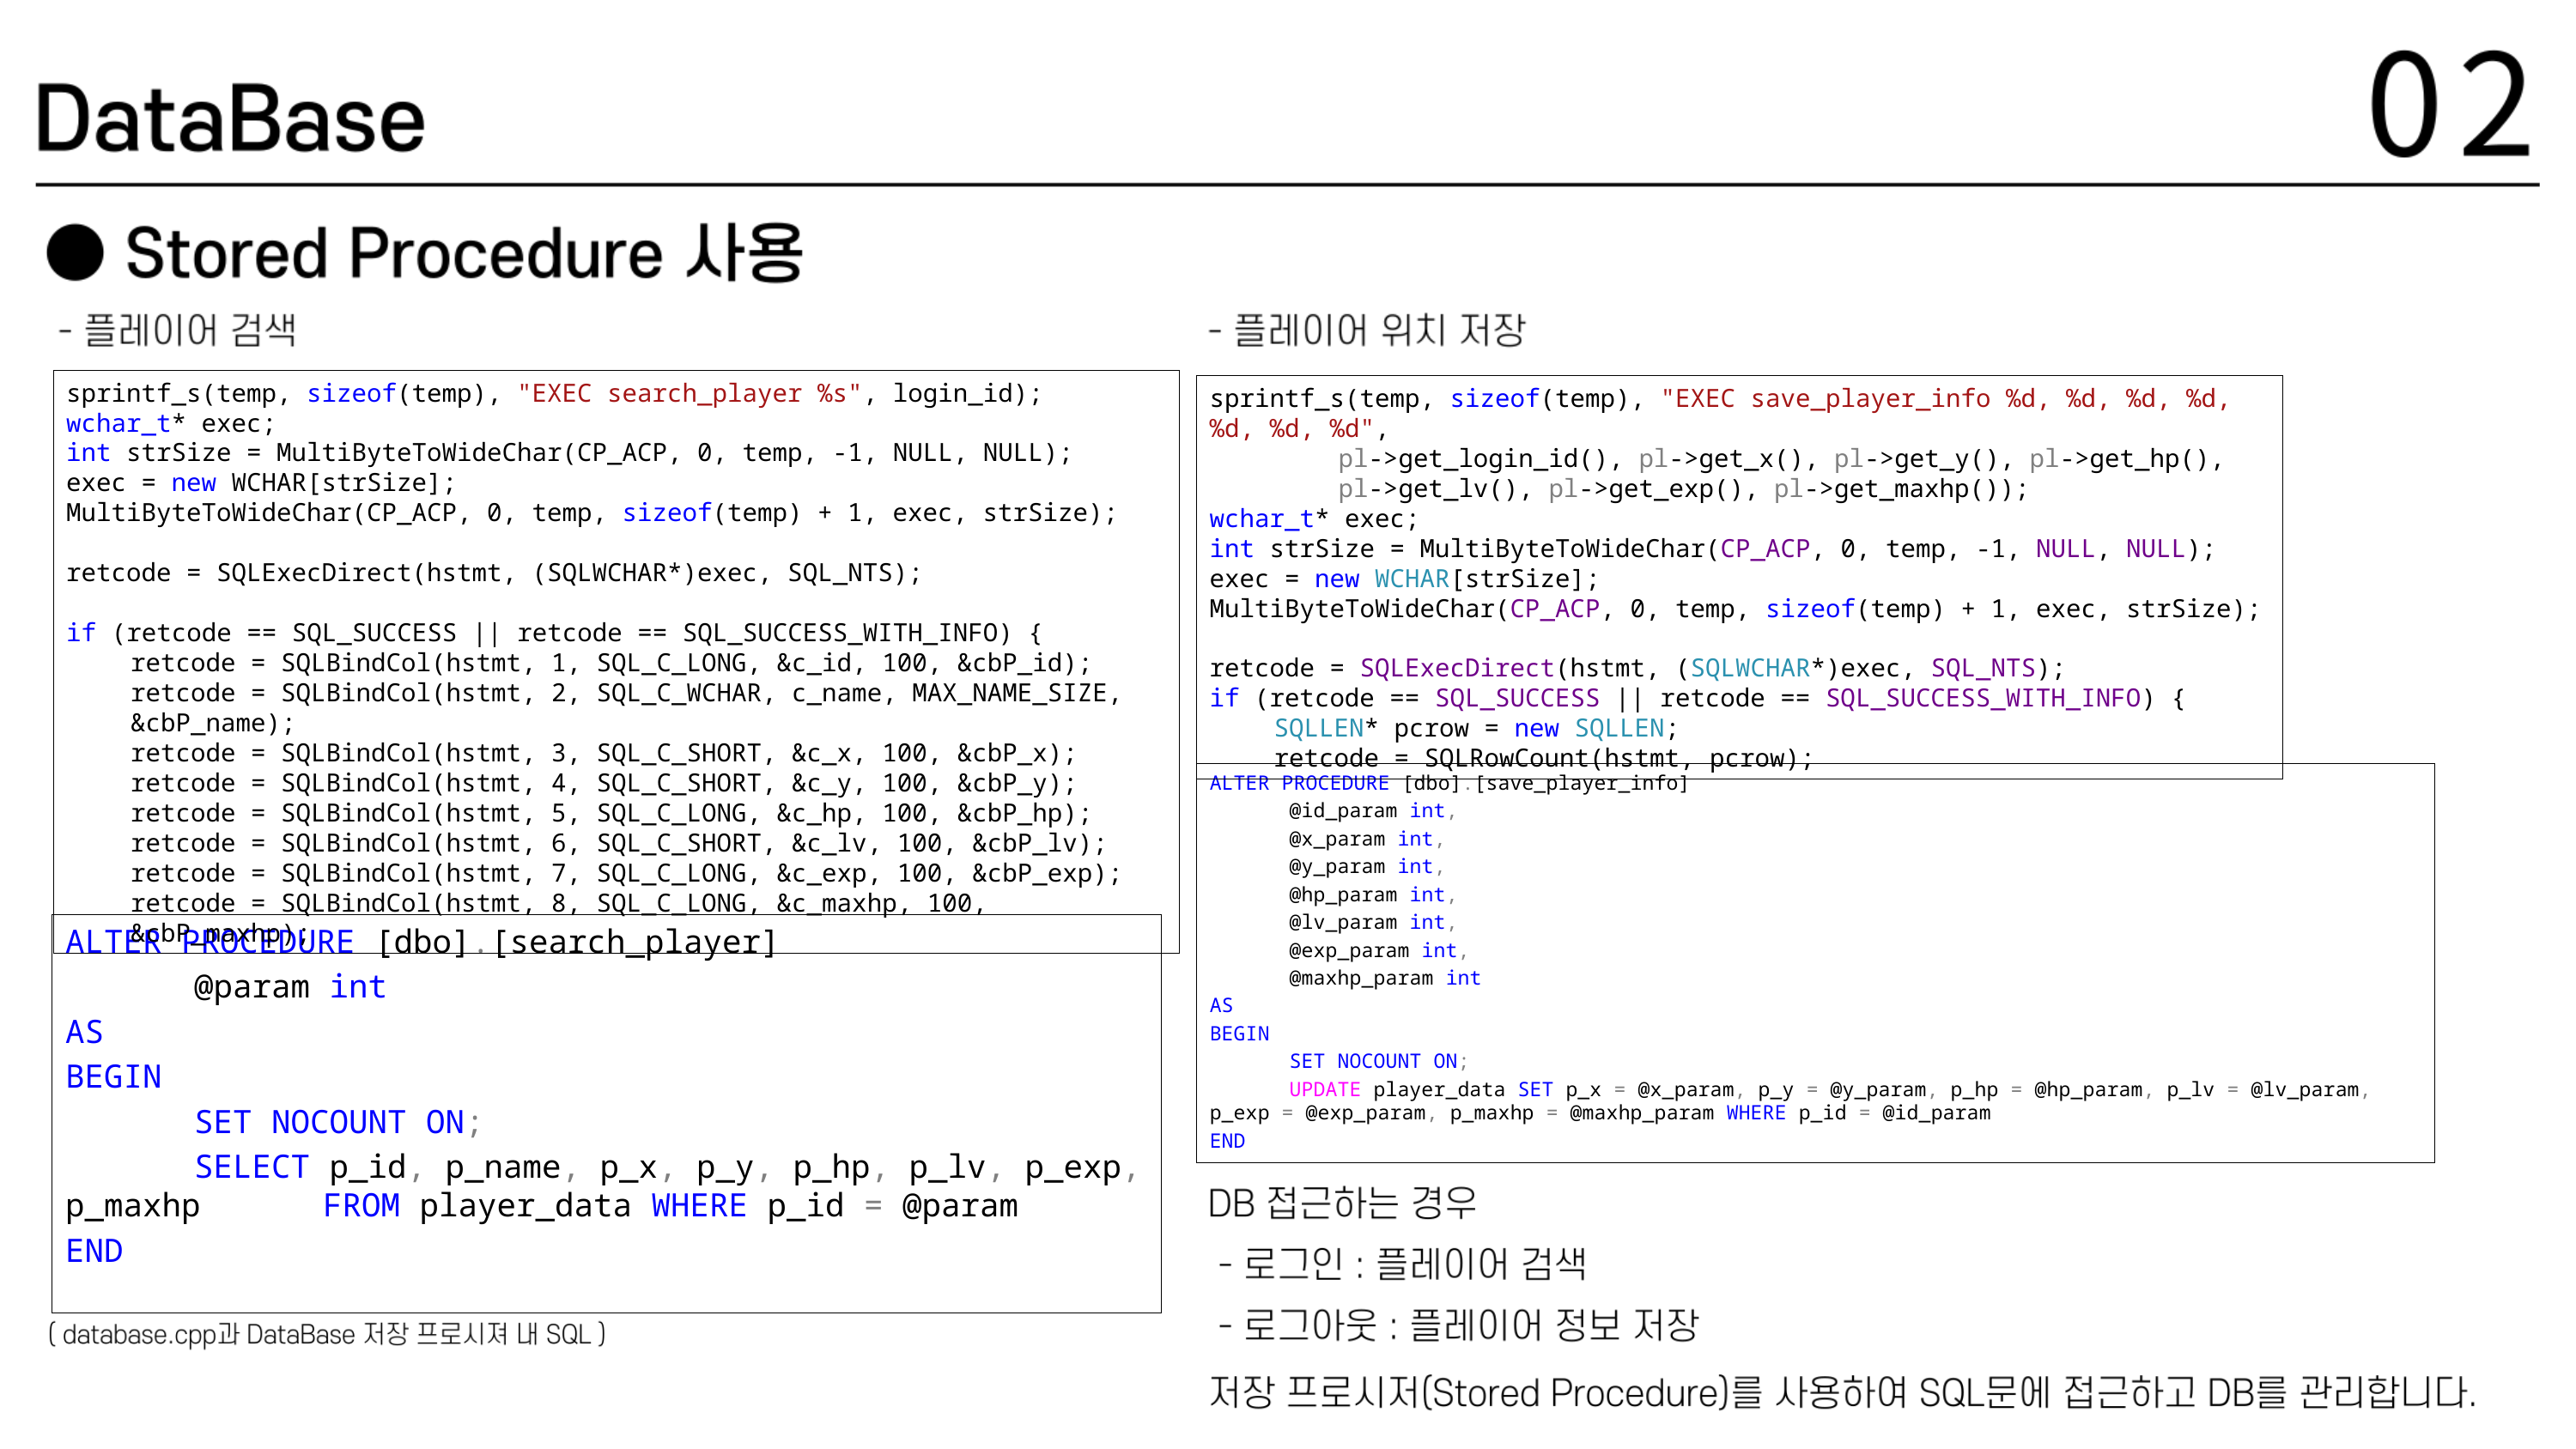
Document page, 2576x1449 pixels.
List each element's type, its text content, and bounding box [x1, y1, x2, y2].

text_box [467, 177, 2541, 192]
picture [36, 1313, 617, 1363]
picture [35, 197, 835, 371]
picture [2304, 0, 2576, 223]
text_box sprintf_s(temp, sizeof(temp), "EXEC search_player %s", login_id); wchar_t* exec; int strSize = MultiByteToWideChar(CP_ACP, 0, temp, -1, NULL, NULL); exec = new WCHAR[strSize]; MultiByteToWideChar(CP_ACP, 0, temp, sizeof(temp) + 1, exec, strSize); retcode = SQLExecDirect(hstmt, (SQLWCHAR*)exec, SQL_NTS); if (retcode == SQL_SUCCESS || retcode == SQL_SUCCESS_WITH_INFO) { retcode = SQLBindCol(hstmt, 1, SQL_C_LONG, &c_id, 100, &cbP_id); retcode = SQLBindCol(hstmt, 2, SQL_C_WCHAR, c_name, MAX_NAME_SIZE, &cbP_name); retcode = SQLBindCol(hstmt, 3, SQL_C_SHORT, &c_x, 100, &cbP_x); retcode = SQLBindCol(hstmt, 4, SQL_C_SHORT, &c_y, 100, &cbP_y); retcode = SQLBindCol(hstmt, 5, SQL_C_LONG, &c_hp, 100, &cbP_hp); retcode = SQLBindCol(hstmt, 6, SQL_C_SHORT, &c_lv, 100, &cbP_lv); retcode = SQLBindCol(hstmt, 7, SQL_C_LONG, &c_exp, 100, &cbP_exp); retcode = SQLBindCol(hstmt, 8, SQL_C_LONG, &c_maxhp, 100, &cbP_maxhp); [53, 370, 1180, 954]
picture [19, 45, 465, 192]
text_box ALTER PROCEDURE [dbo].[search_player] @param int AS BEGIN SET NOCOUNT ON; SELECT p_id, p_name, p_x, p_y, p_hp, p_lv, p_exp, p_maxhp FROM player_data WHERE p_id = @param END [52, 914, 1162, 1313]
text_box ALTER PROCEDURE [dbo].[save_player_info] @id_param int, @x_param int, @y_param int, @hp_param int, @lv_param int, @exp_param int, @maxhp_param int AS BEGIN SET NOCOUNT ON; UPDATE player_data SET p_x = @x_param, p_y = @y_param, p_hp = @hp_param, p_lv = @lv_param, p_exp = @exp_param, p_maxhp = @maxhp_param WHERE p_id = @id_param END [1196, 763, 2435, 1163]
text_box sprintf_s(temp, sizeof(temp), "EXEC save_player_info %d, %d, %d, %d, %d, %d, %d", pl->get_login_id(), pl->get_x(), pl->get_y(), pl->get_hp(), pl->get_lv(), pl->get_exp(), pl->get_maxhp()); wchar_t* exec; int strSize = MultiByteToWideChar(CP_ACP, 0, temp, -1, NULL, NULL); exec = new WCHAR[strSize]; MultiByteToWideChar(CP_ACP, 0, temp, sizeof(temp) + 1, exec, strSize); retcode = SQLExecDirect(hstmt, (SQLWCHAR*)exec, SQL_NTS); if (retcode == SQL_SUCCESS || retcode == SQL_SUCCESS_WITH_INFO) { SQLLEN* pcrow = new SQLLEN; retcode = SQLRowCount(hstmt, pcrow); [1196, 375, 2283, 779]
picture [1201, 300, 1543, 371]
picture [1201, 1173, 2491, 1427]
